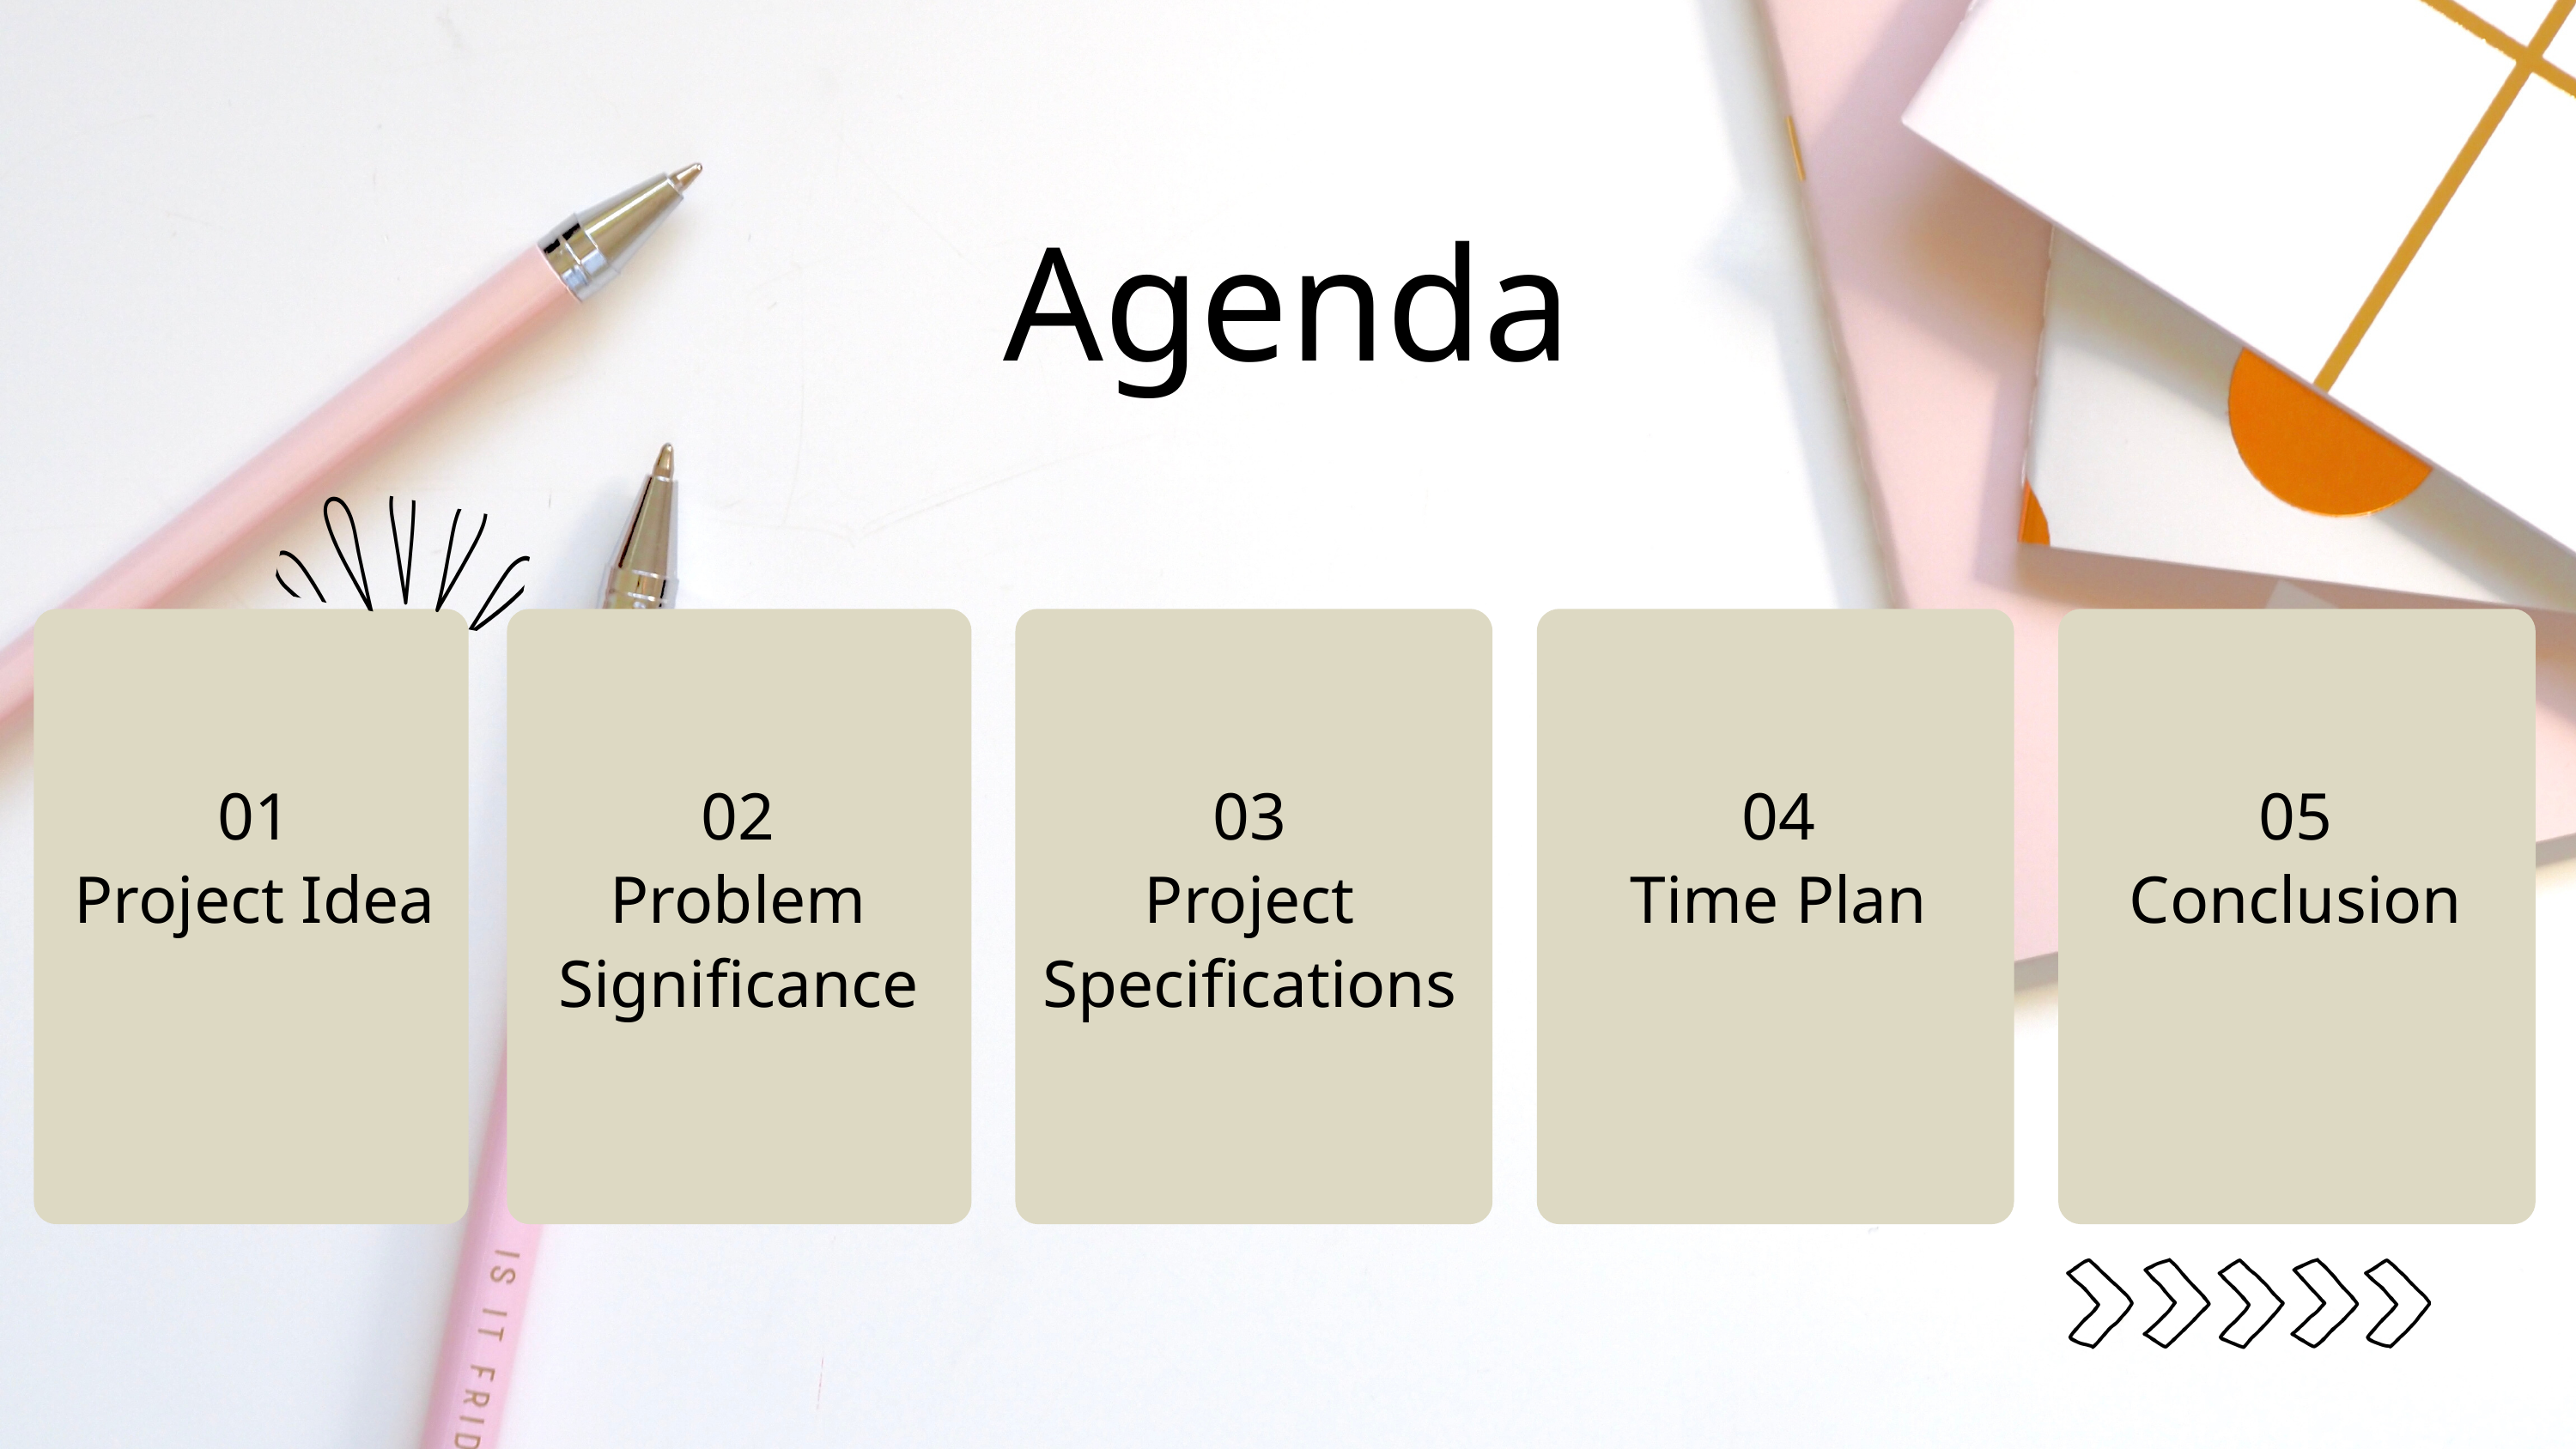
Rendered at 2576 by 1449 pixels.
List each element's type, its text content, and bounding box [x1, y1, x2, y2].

text_box [272, 477, 537, 636]
text_box Agenda [295, 220, 2280, 392]
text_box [507, 608, 972, 1225]
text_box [33, 608, 469, 1225]
text_box [0, 0, 2576, 1449]
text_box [1536, 608, 2014, 1225]
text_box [1015, 608, 1493, 1225]
text_box [2065, 1258, 2432, 1349]
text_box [2057, 608, 2537, 1225]
